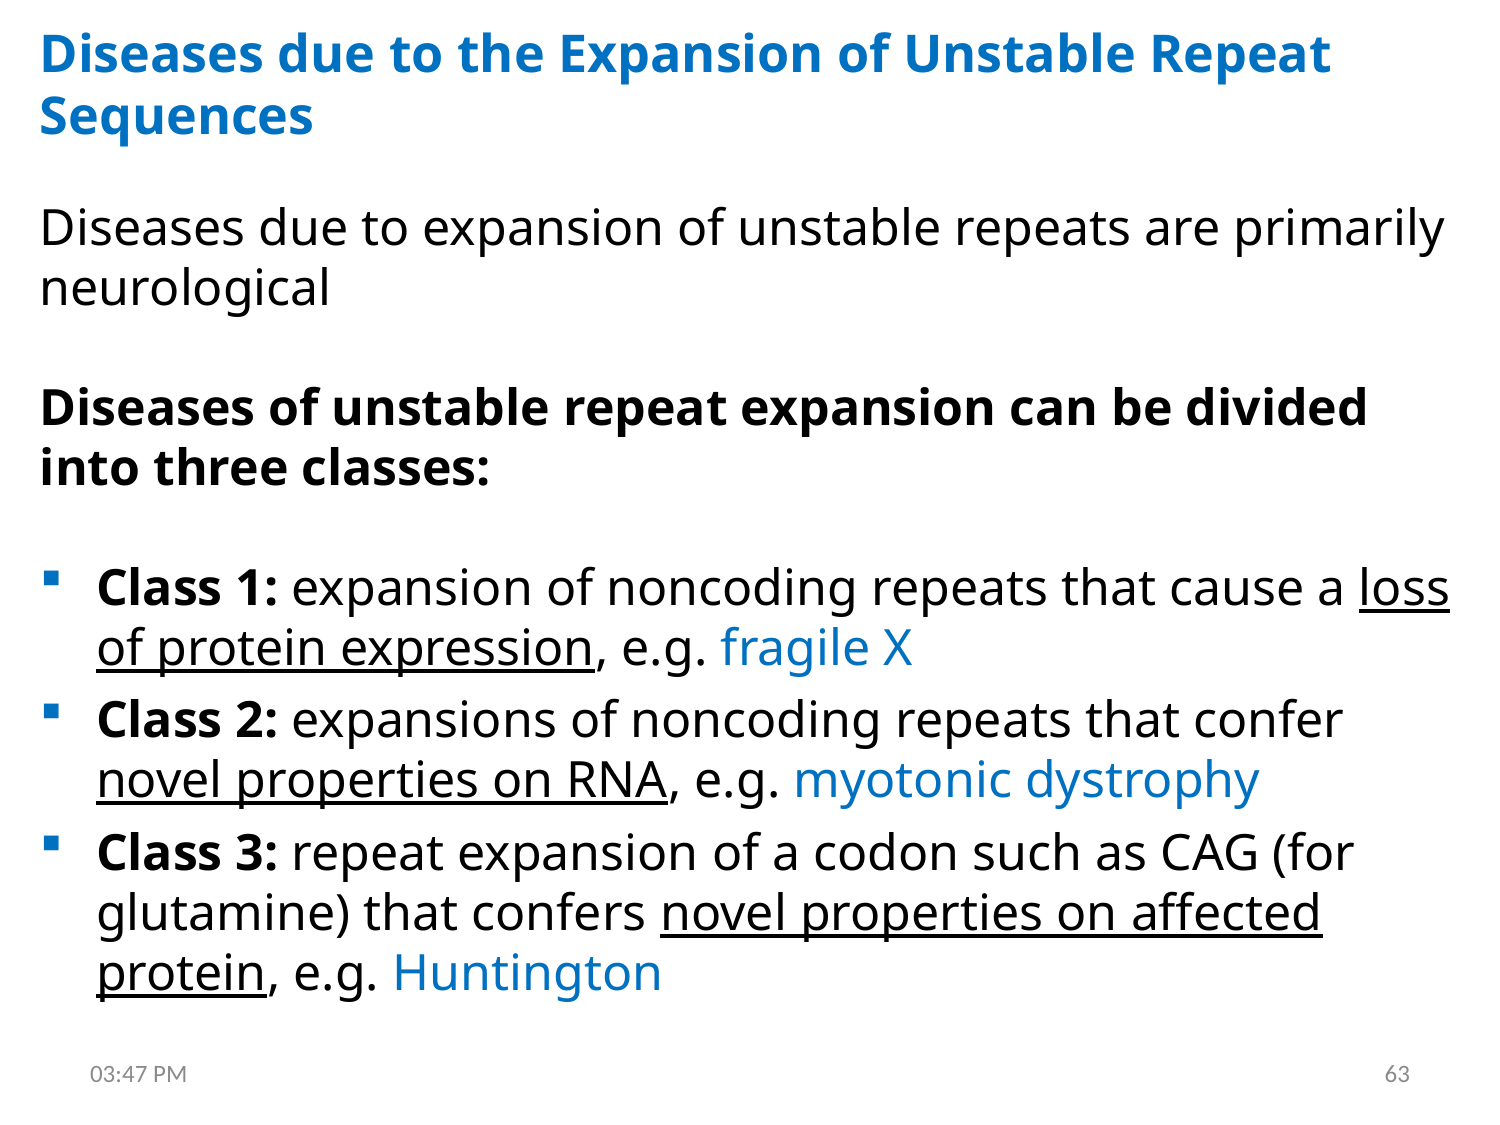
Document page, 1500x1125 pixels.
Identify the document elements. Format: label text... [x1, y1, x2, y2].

slide_number 63 [1074, 1042, 1425, 1103]
text_box Diseases due to the Expansion of Unstable Repeat Sequences Diseases due to expansion of unstable repeats are primarily neurological Diseases of unstable repeat expansion can be divided into three classes: Class 1: expansion of noncoding repeats that cause a loss of protein expression, e.g. fragile X Class 2: expansions of noncoding repeats that confer novel properties on RNA, e.g. myotonic dystrophy Class 3: repeat expansion of a codon such as CAG (for glutamine) that confers novel properties on affected protein, e.g. Huntington [24, 12, 1475, 1008]
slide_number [75, 1042, 425, 1103]
